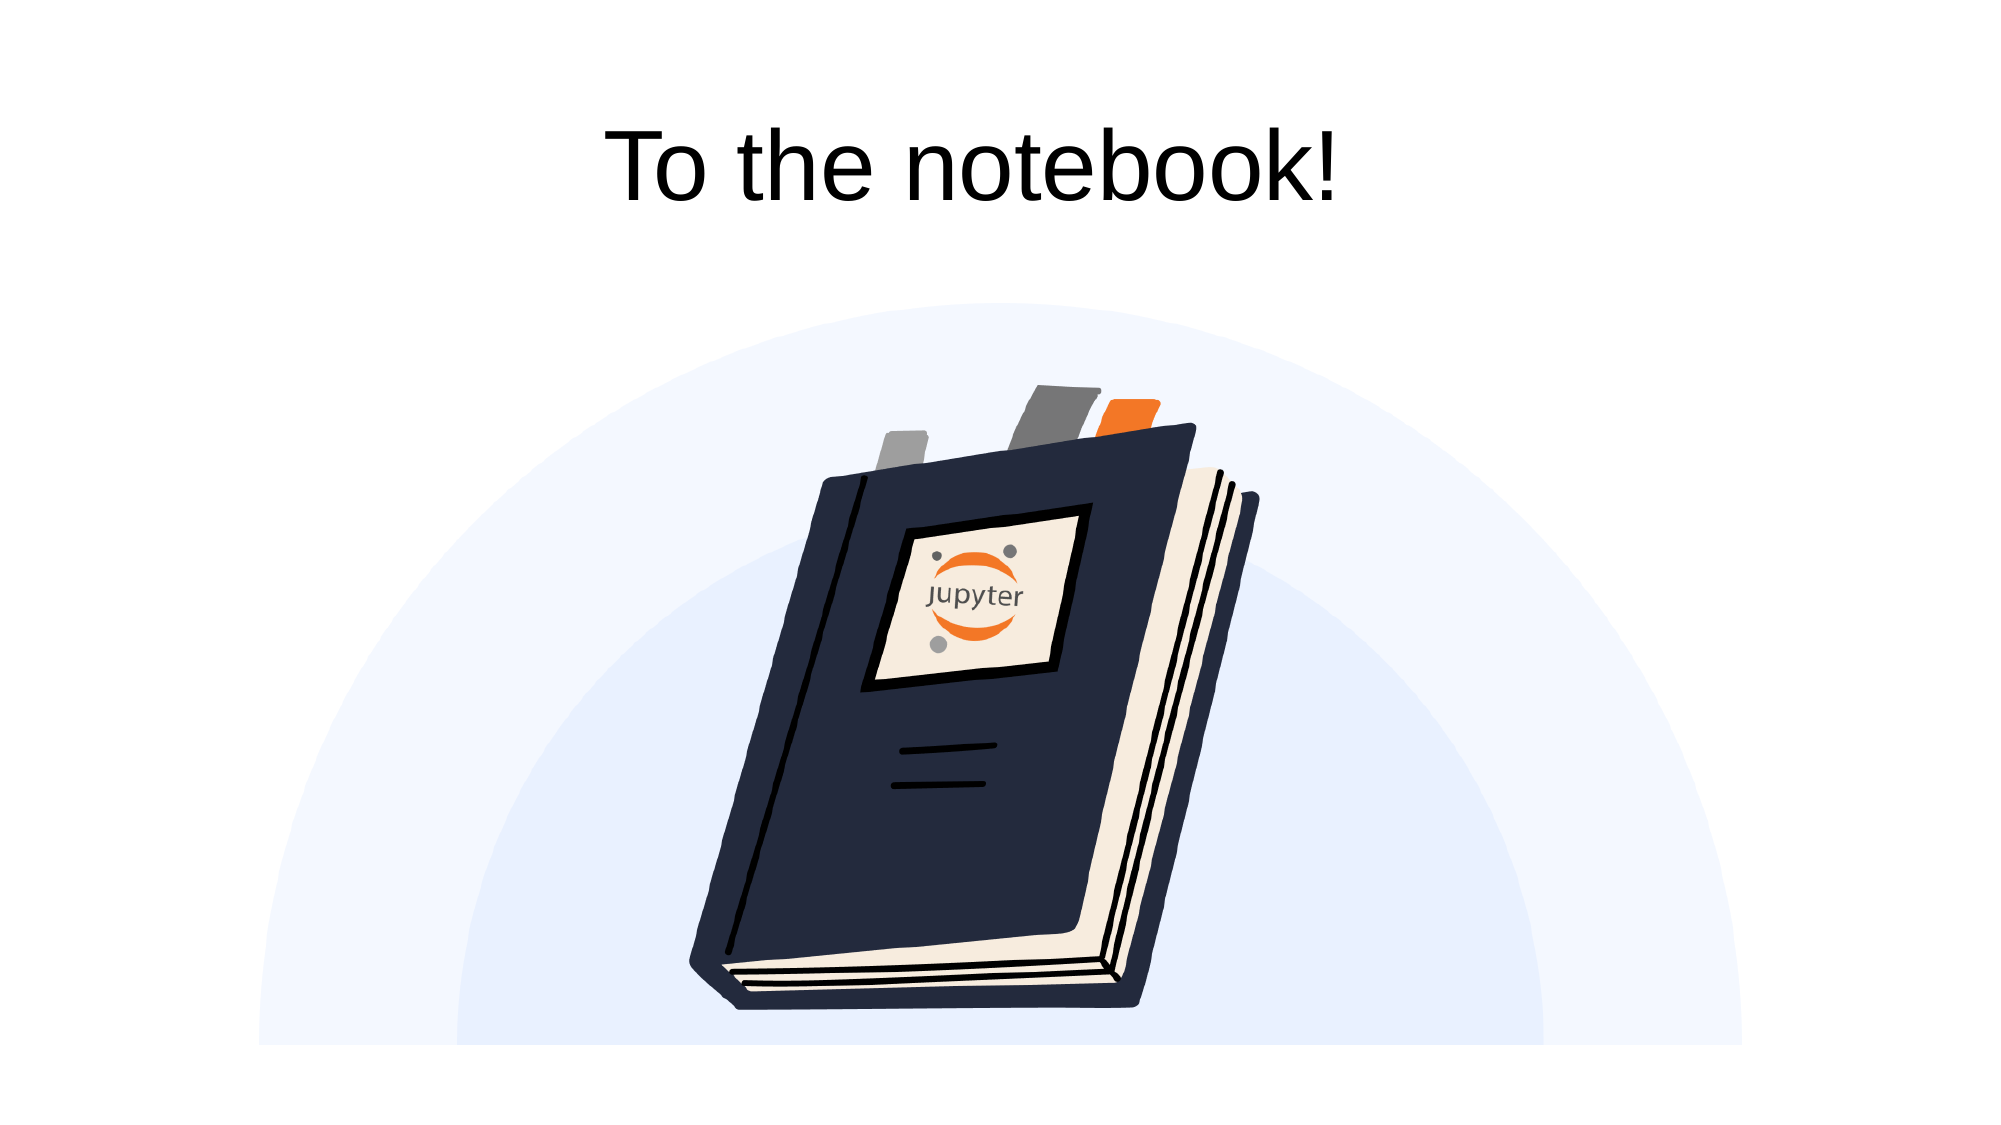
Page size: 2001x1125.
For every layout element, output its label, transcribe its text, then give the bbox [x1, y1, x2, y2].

text_box To the notebook! [589, 106, 1411, 246]
picture [203, 246, 1797, 1100]
